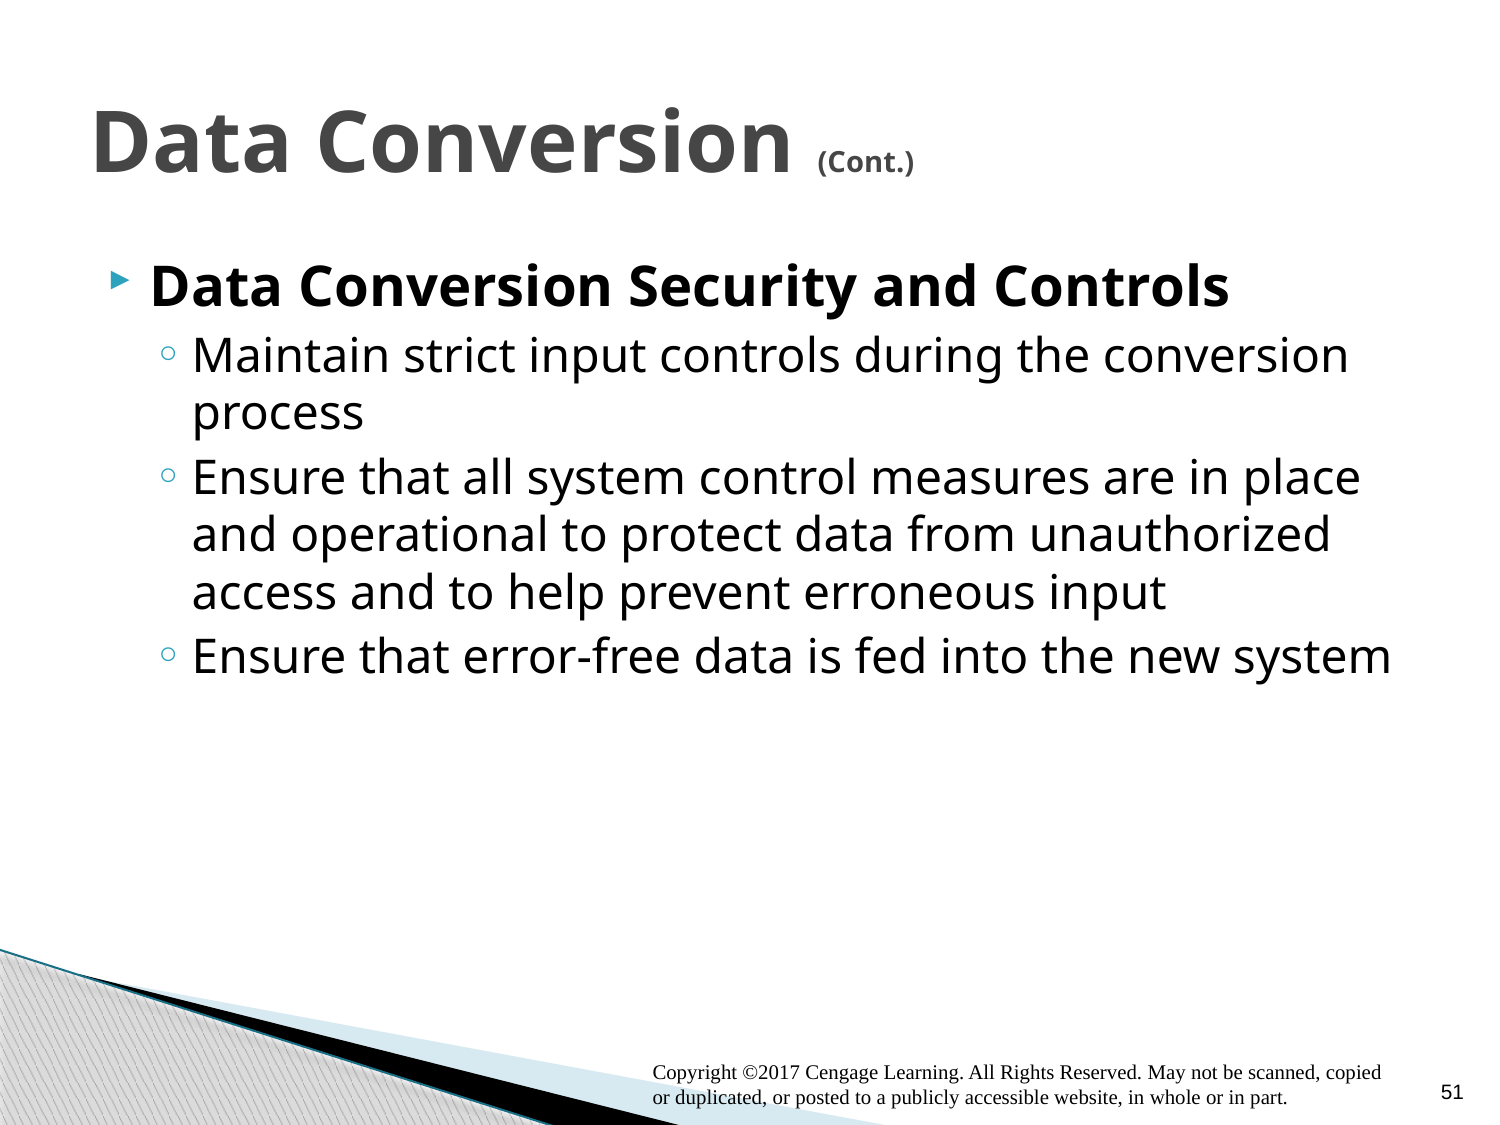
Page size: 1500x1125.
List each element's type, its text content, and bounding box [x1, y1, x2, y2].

list Data Conversion Security and Controls Maintain strict input controls during the conversion process Ensure that all system control measures are in place and operational to protect data from unauthorized access and to help prevent erroneous input Ensure that error-free data is fed into the new system [75, 243, 1425, 986]
slide_number 51 [1418, 1051, 1479, 1112]
title Data Conversion (Cont.) [75, 45, 1425, 233]
